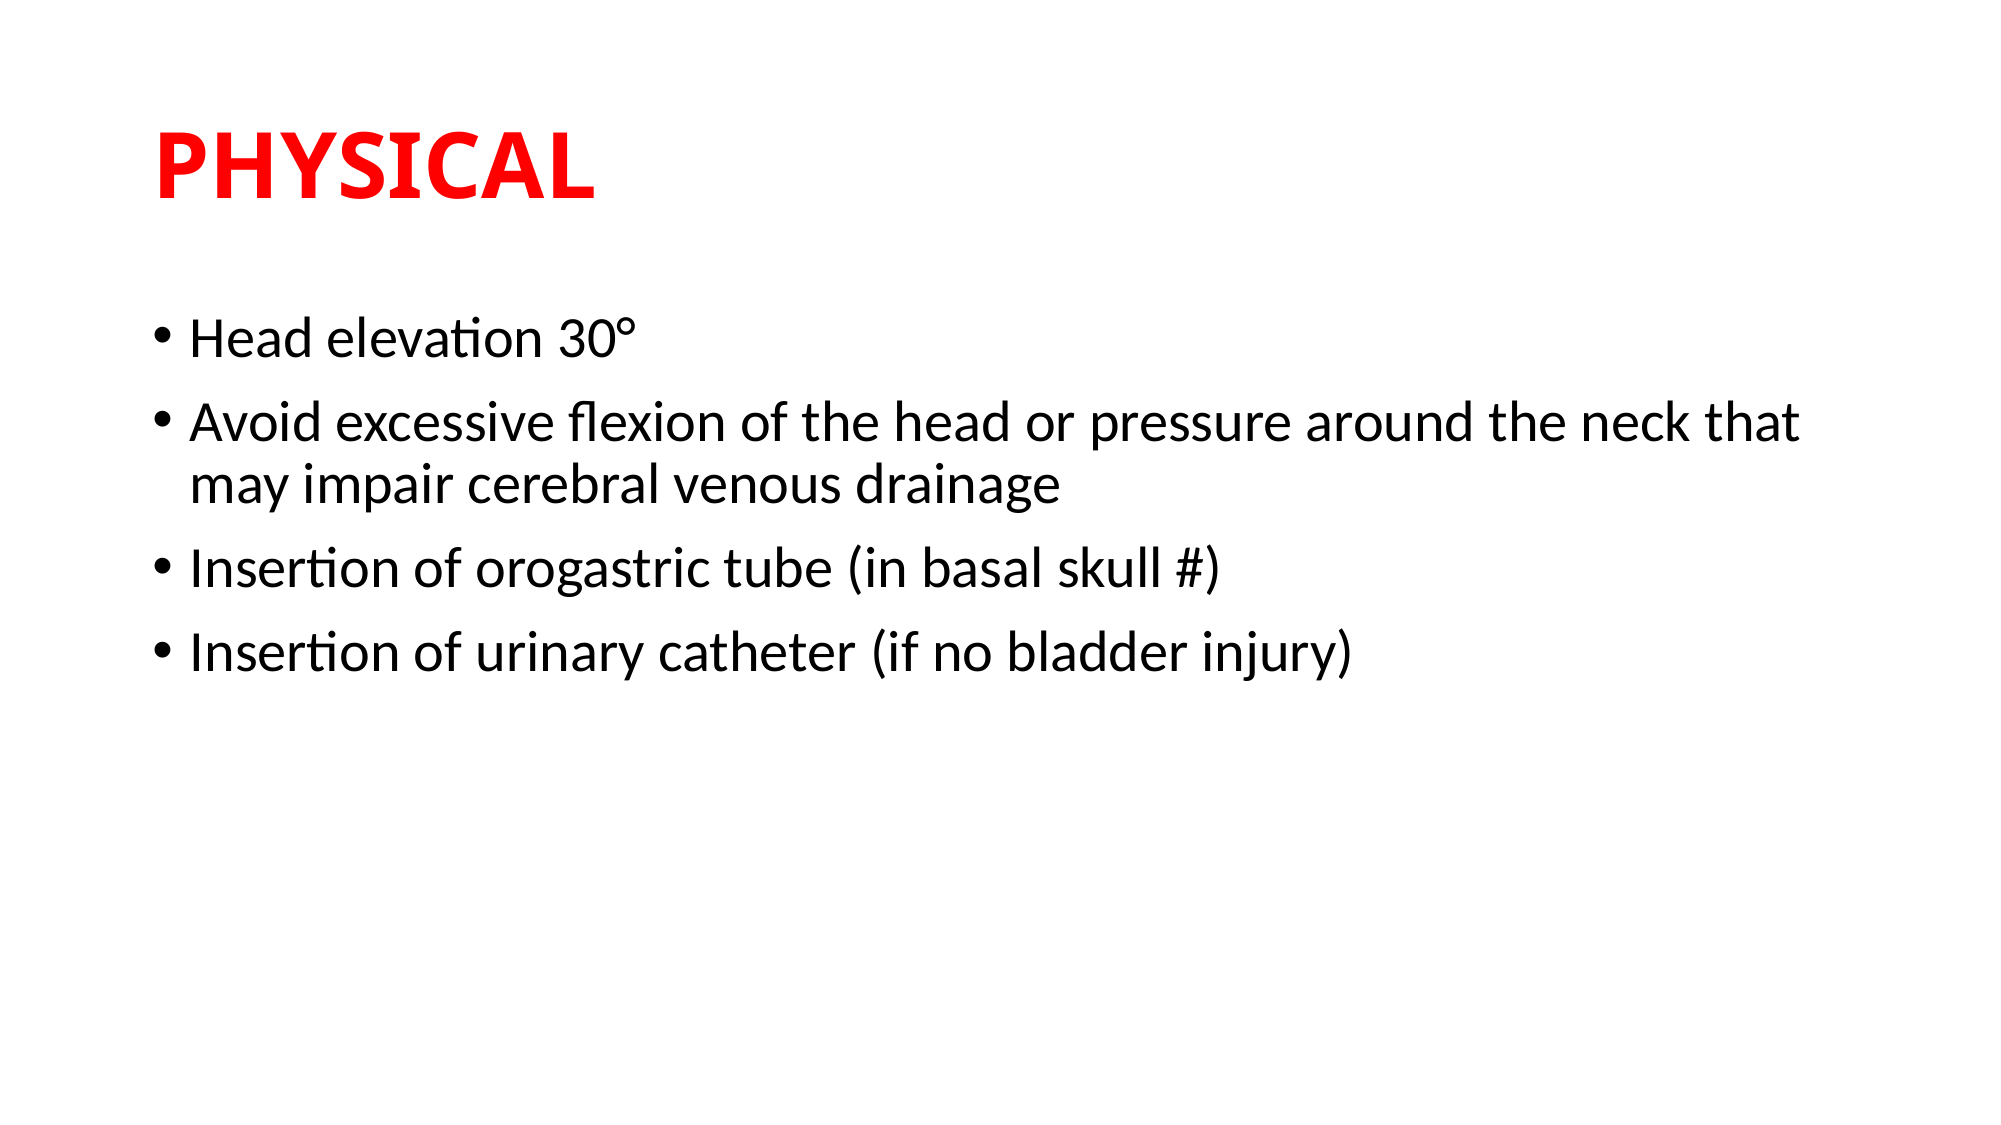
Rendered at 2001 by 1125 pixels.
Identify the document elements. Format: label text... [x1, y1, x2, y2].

title PHYSICAL [137, 59, 1863, 278]
list Head elevation 30° Avoid excessive flexion of the head or pressure around the neck that may impair cerebral venous drainage Insertion of orogastric tube (in basal skull #) Insertion of urinary catheter (if no bladder injury) [137, 299, 1863, 1014]
